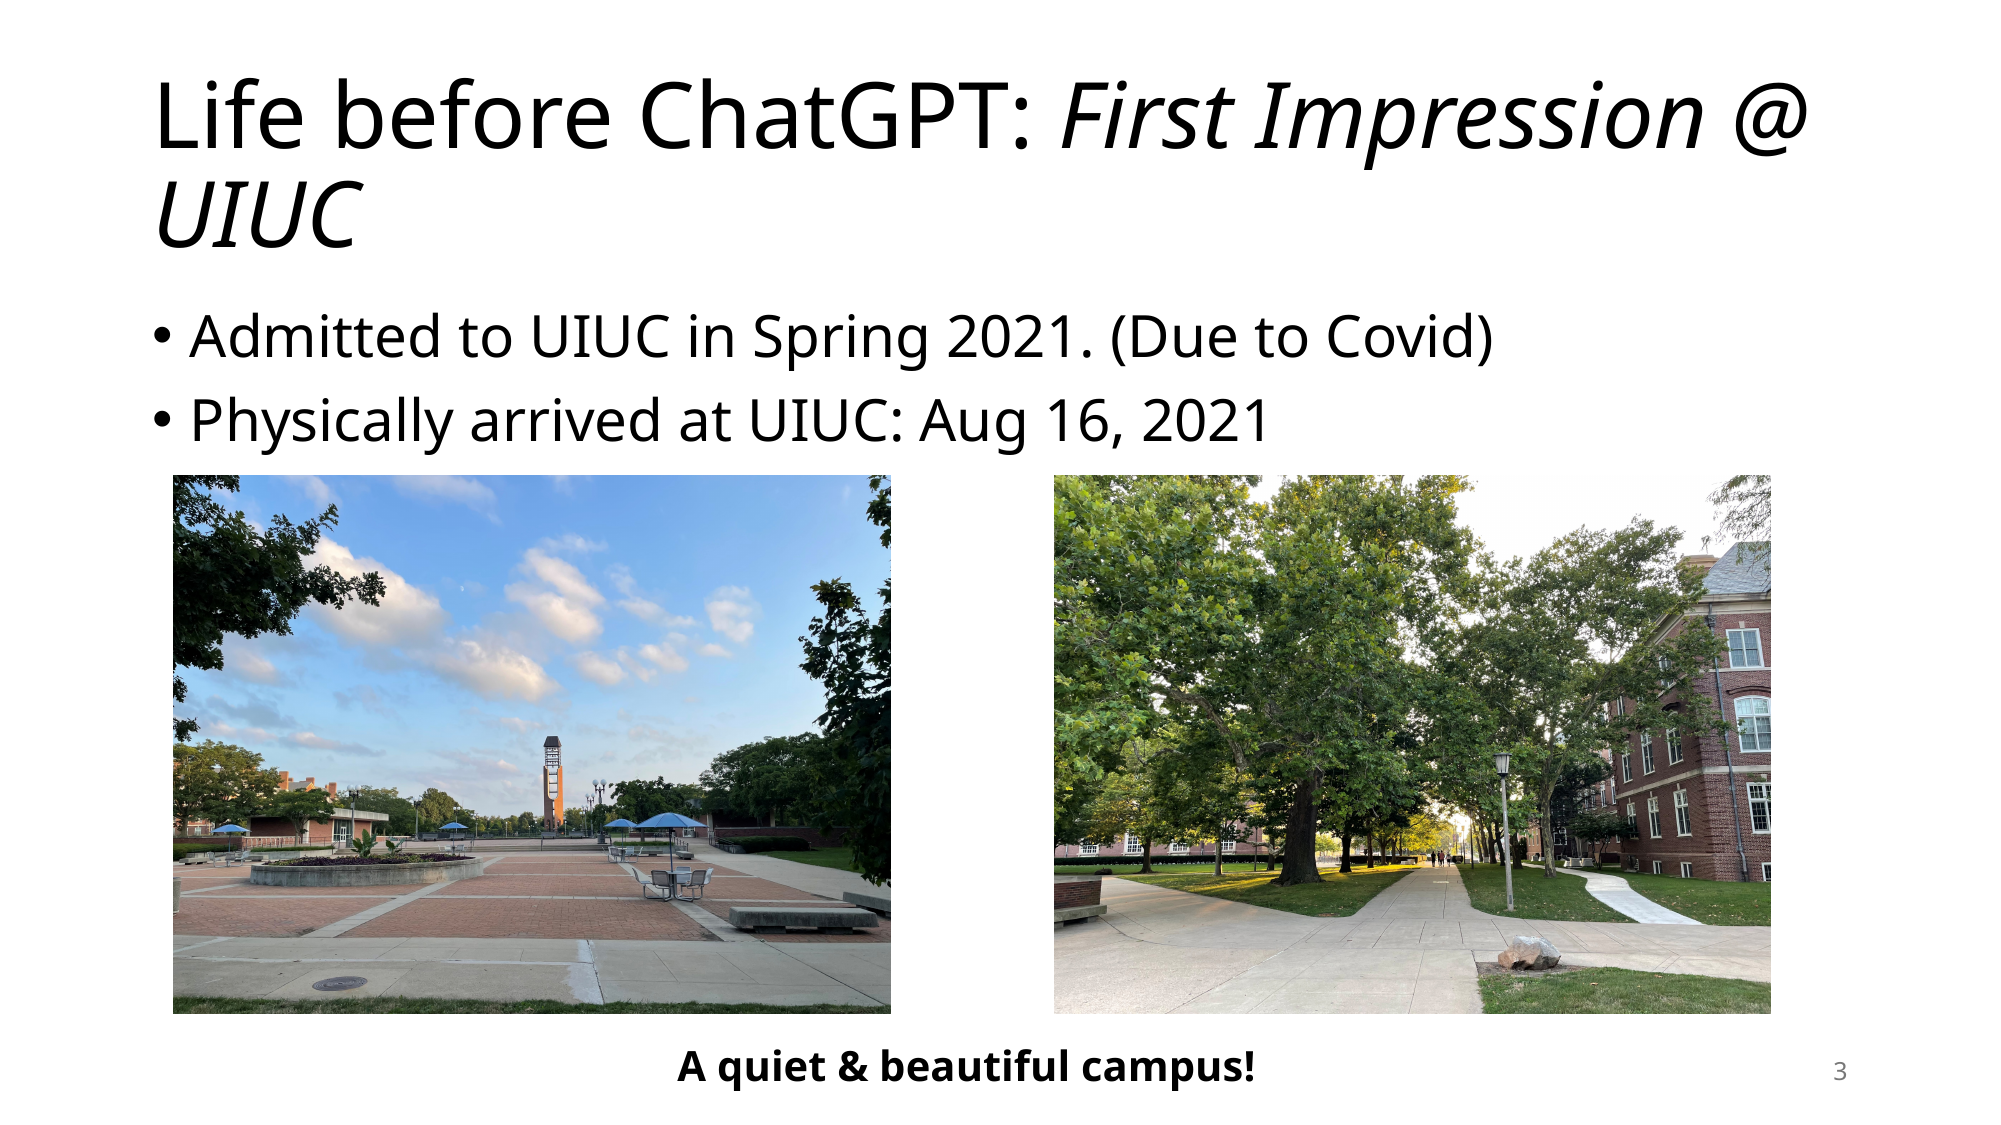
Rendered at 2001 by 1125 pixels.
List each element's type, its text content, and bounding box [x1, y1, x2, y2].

title Life before ChatGPT: First Impression @ UIUC [137, 59, 1863, 278]
list Admitted to UIUC in Spring 2021. (Due to Covid) Physically arrived at UIUC: Aug 16, 2021 [137, 299, 1863, 1014]
picture [173, 475, 891, 1014]
picture [1053, 475, 1772, 1014]
slide_number 3 [1412, 1042, 1863, 1103]
text_box A quiet & beautiful campus! [662, 1032, 1271, 1098]
